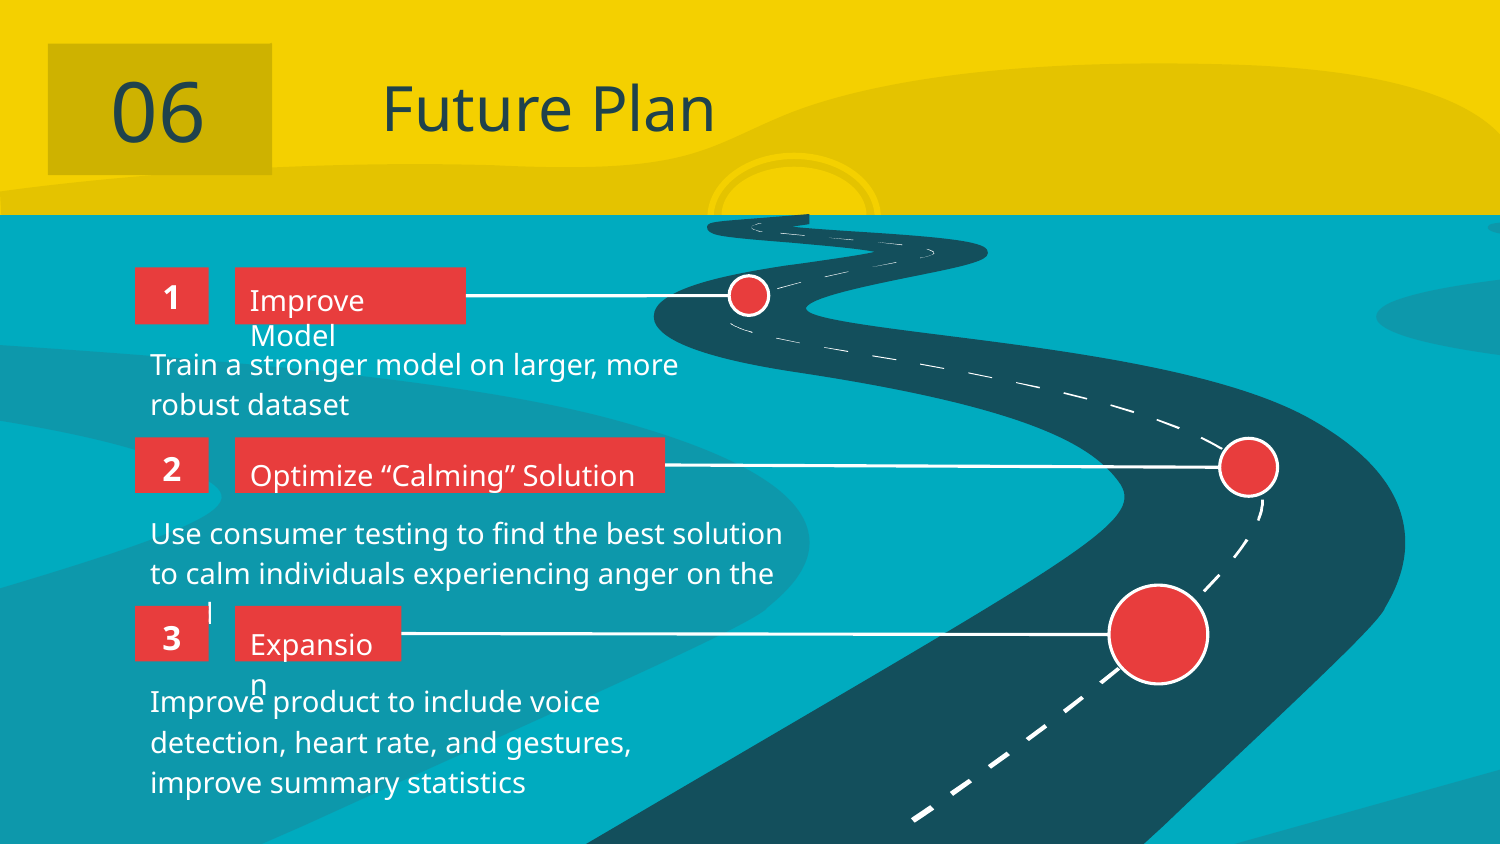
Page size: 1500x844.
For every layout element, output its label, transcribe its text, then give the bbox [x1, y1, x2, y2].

subtitle Optimize “Calming” Solution [235, 437, 666, 493]
subtitle 2 [135, 437, 209, 493]
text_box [47, 42, 273, 176]
subtitle 1 [135, 267, 209, 325]
text_box Future Plan [277, 54, 982, 160]
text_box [664, 464, 1220, 468]
subtitle 3 [135, 605, 209, 662]
text_box [1109, 585, 1208, 684]
subtitle Improve Model [235, 267, 466, 325]
subtitle Improve product to include voice detection, heart rate, and gestures, improve summary statistics [135, 663, 725, 730]
text_box [729, 275, 769, 316]
subtitle Train a stronger model on larger, more robust dataset [135, 326, 725, 392]
subtitle Expansion [235, 605, 402, 662]
text_box [1219, 438, 1278, 497]
subtitle Use consumer testing to find the best solution to calm individuals experiencing anger on the road [135, 495, 818, 561]
